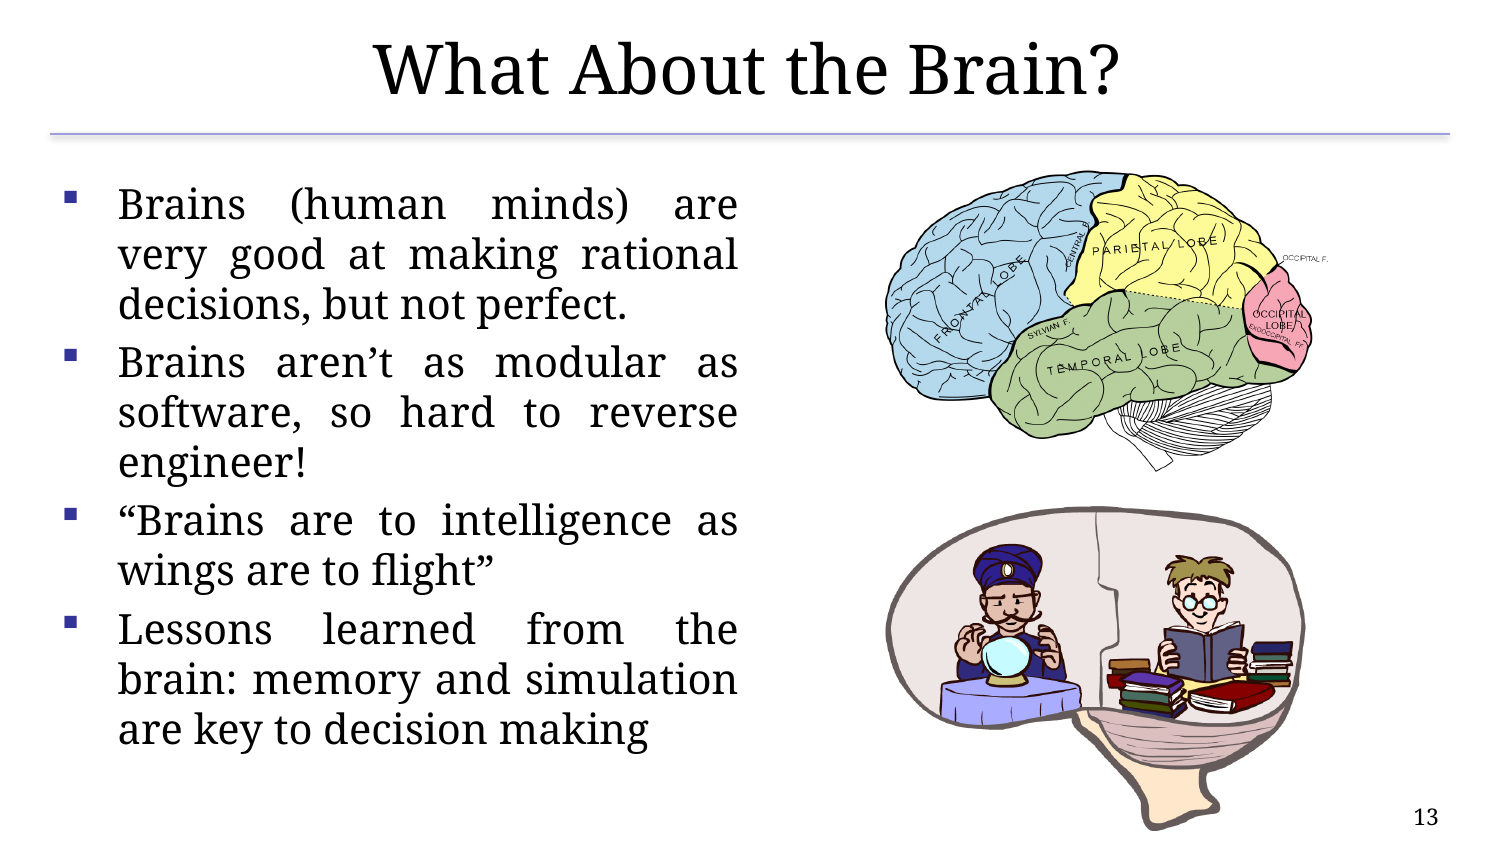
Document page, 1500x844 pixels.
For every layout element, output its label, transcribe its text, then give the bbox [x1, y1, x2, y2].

picture [869, 150, 1331, 481]
picture [878, 501, 1322, 832]
title What About the Brain? [0, 0, 1500, 138]
slide_number 13 [1325, 796, 1451, 834]
text_box Brains (human minds) are very good at making rational decisions, but not perfect. Brains aren’t as modular as software, so hard to reverse engineer! “Brains are to intelligence as wings are to flight” Lessons learned from the brain: memory and simulation are key to decision making [50, 171, 750, 754]
